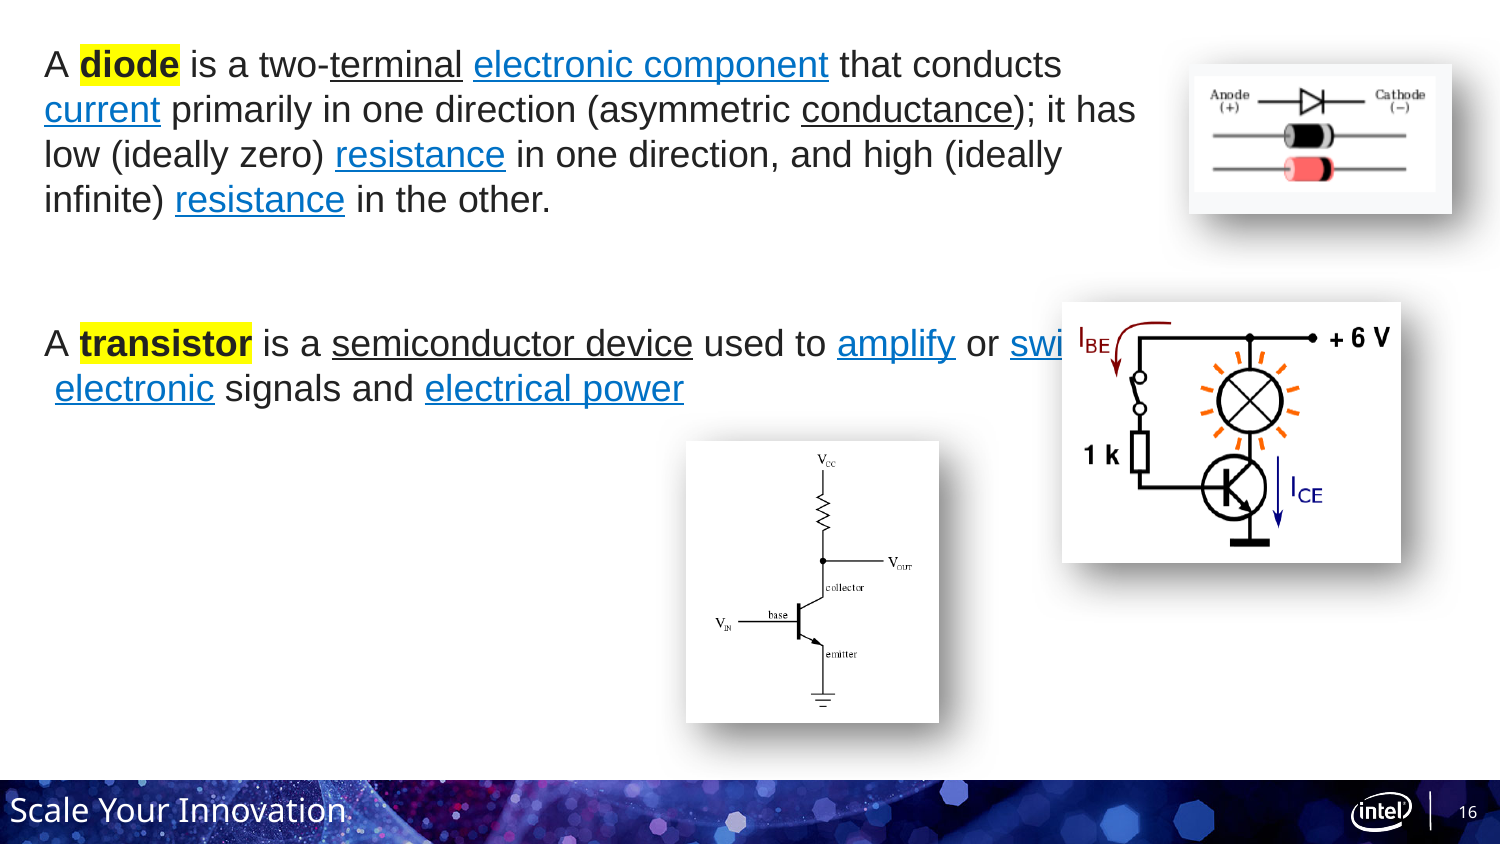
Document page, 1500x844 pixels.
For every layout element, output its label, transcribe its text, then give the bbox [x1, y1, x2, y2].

picture [686, 440, 939, 723]
picture [0, 780, 1500, 844]
picture [1188, 64, 1452, 214]
slide_number 16 [1127, 791, 1478, 837]
picture [1061, 302, 1401, 563]
text_box A diode is a two-terminal electronic component that conducts current primarily in one direction (asymmetric conductance); it has low (ideally zero) resistance in one direction, and high (ideally infinite) resistance in the other. [29, 32, 1197, 228]
text_box A transistor is a semiconductor device used to amplify or switch electronic signals and electrical power [29, 311, 1052, 416]
